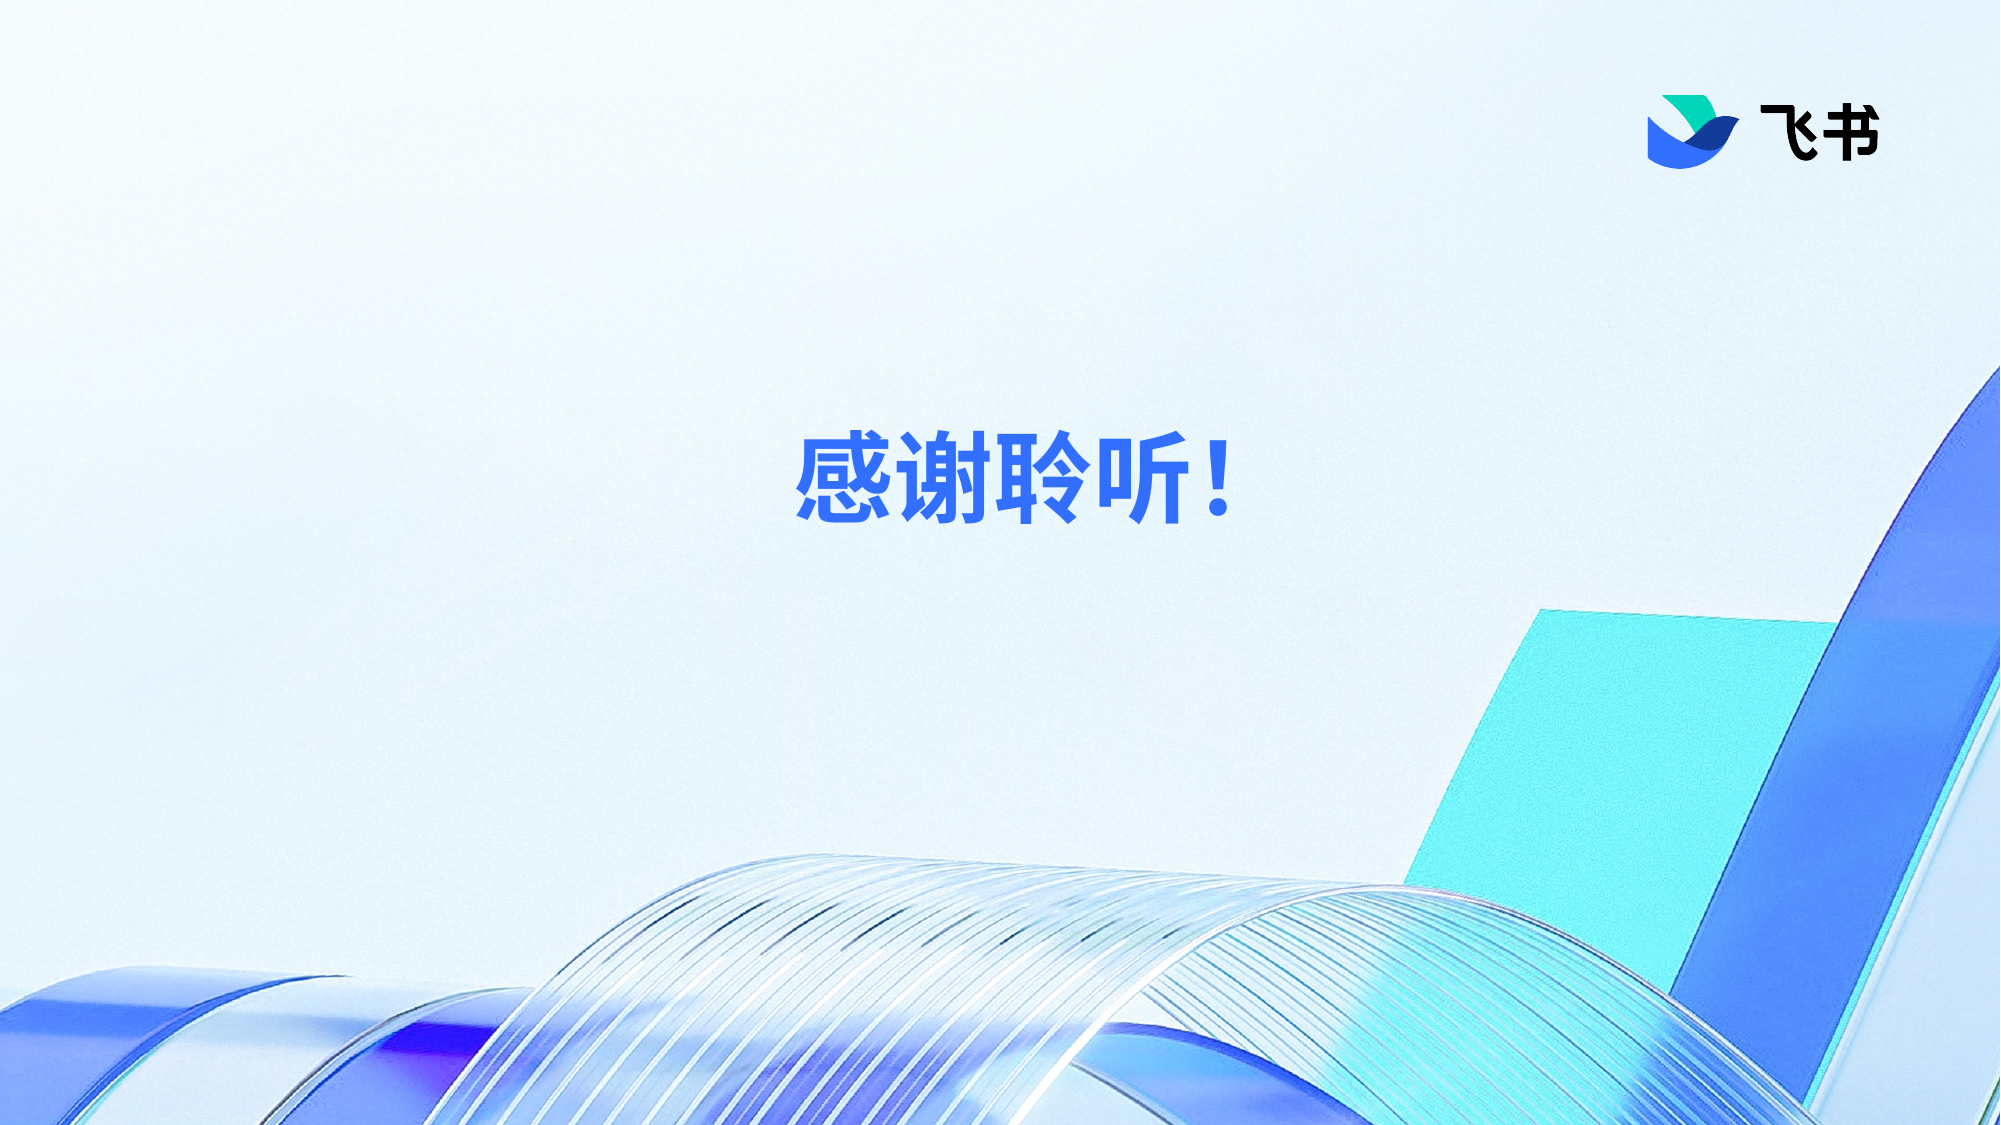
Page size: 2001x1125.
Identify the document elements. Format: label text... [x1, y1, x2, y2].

picture [0, 0, 2000, 1125]
text_box 感谢聆听！ [581, 408, 1505, 618]
